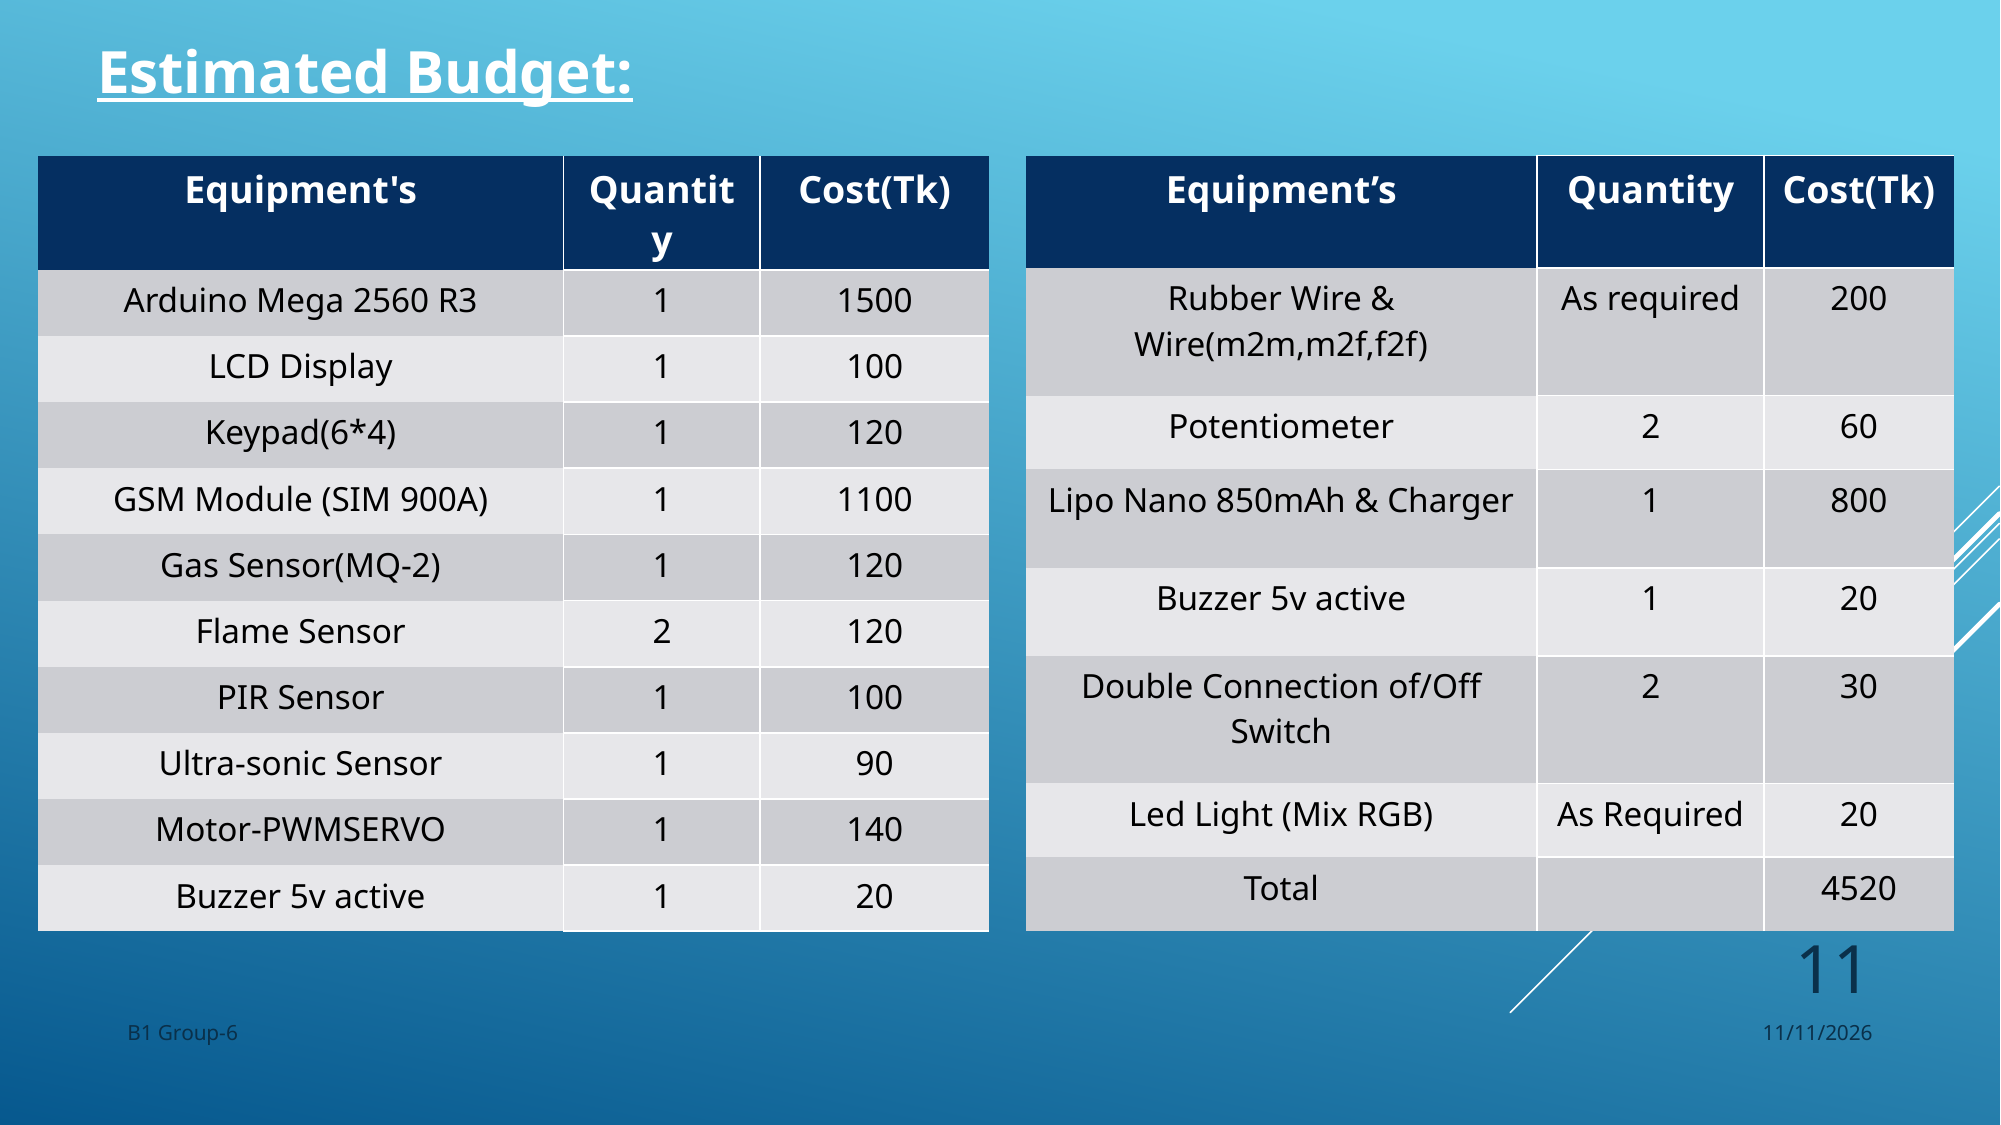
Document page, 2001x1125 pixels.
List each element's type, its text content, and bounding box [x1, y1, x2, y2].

table_cell 1 [564, 469, 759, 534]
table_cell 1 [1538, 470, 1763, 567]
table_header Quantity [564, 156, 759, 269]
table_cell 2 [564, 601, 759, 666]
table_cell 1 [564, 866, 759, 930]
table_cell 800 [1765, 470, 1954, 567]
table_cell Potentiometer [1026, 396, 1536, 469]
table_cell LCD Display [38, 336, 563, 402]
table_cell Buzzer 5v active [1026, 568, 1536, 656]
table_cell Buzzer 5v active [38, 865, 563, 931]
table_cell 20 [761, 866, 989, 930]
table_cell 100 [761, 337, 989, 401]
table_cell 120 [761, 601, 989, 666]
table_cell Flame Sensor [38, 601, 563, 667]
slide_number 11 [1700, 931, 1888, 1025]
table_cell Double Connection of/Off Switch [1026, 656, 1536, 783]
table_header Cost(Tk) [761, 156, 989, 269]
table_cell As required [1538, 269, 1763, 395]
table_cell 2 [1538, 657, 1763, 783]
table_header Quantity [1538, 156, 1763, 267]
table_cell 1 [564, 271, 759, 335]
table_cell 20 [1765, 569, 1954, 655]
table_cell 200 [1765, 269, 1954, 395]
table_cell 1 [564, 668, 759, 732]
table_cell 1 [564, 337, 759, 401]
table_cell 1 [564, 403, 759, 467]
table_header Cost(Tk) [1765, 156, 1954, 267]
table_cell PIR Sensor [38, 667, 563, 733]
table_cell 2 [1538, 396, 1763, 469]
table_cell [1538, 858, 1763, 931]
table_header Equipment's [38, 156, 563, 270]
table_cell Ultra-sonic Sensor [38, 733, 563, 799]
table_cell 1100 [761, 469, 989, 534]
table_cell Total [1026, 857, 1536, 931]
table_cell GSM Module (SIM 900A) [38, 468, 563, 534]
table_cell As Required [1538, 784, 1763, 856]
table_cell 1500 [761, 271, 989, 335]
table_cell 120 [761, 535, 989, 600]
table_cell 100 [761, 668, 989, 732]
table_cell Gas Sensor(MQ-2) [38, 534, 563, 601]
table_cell Led Light (Mix RGB) [1026, 783, 1536, 857]
table_header Equipment’s [1026, 156, 1536, 268]
table_cell 1 [564, 535, 759, 600]
table_cell 90 [761, 734, 989, 798]
footer B1 Group-6 [112, 1012, 1350, 1073]
table_cell 4520 [1765, 858, 1954, 931]
table_cell 120 [761, 403, 989, 467]
table_cell Arduino Mega 2560 R3 [38, 270, 563, 336]
table_cell Rubber Wire & Wire(m2m,m2f,f2f) [1026, 268, 1536, 396]
table_cell 30 [1765, 657, 1954, 783]
table_cell 1 [564, 800, 759, 864]
table_cell 140 [761, 800, 989, 864]
table_cell Motor-PWMSERVO [38, 799, 563, 865]
text_box Estimated Budget: [82, 27, 937, 113]
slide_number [1624, 1012, 1888, 1073]
table_cell 1 [564, 734, 759, 798]
table_cell 1 [1538, 569, 1763, 655]
table_cell 60 [1765, 396, 1954, 469]
table_cell Keypad(6*4) [38, 402, 563, 468]
table_cell Lipo Nano 850mAh & Charger [1026, 469, 1536, 568]
table_cell 20 [1765, 784, 1954, 856]
